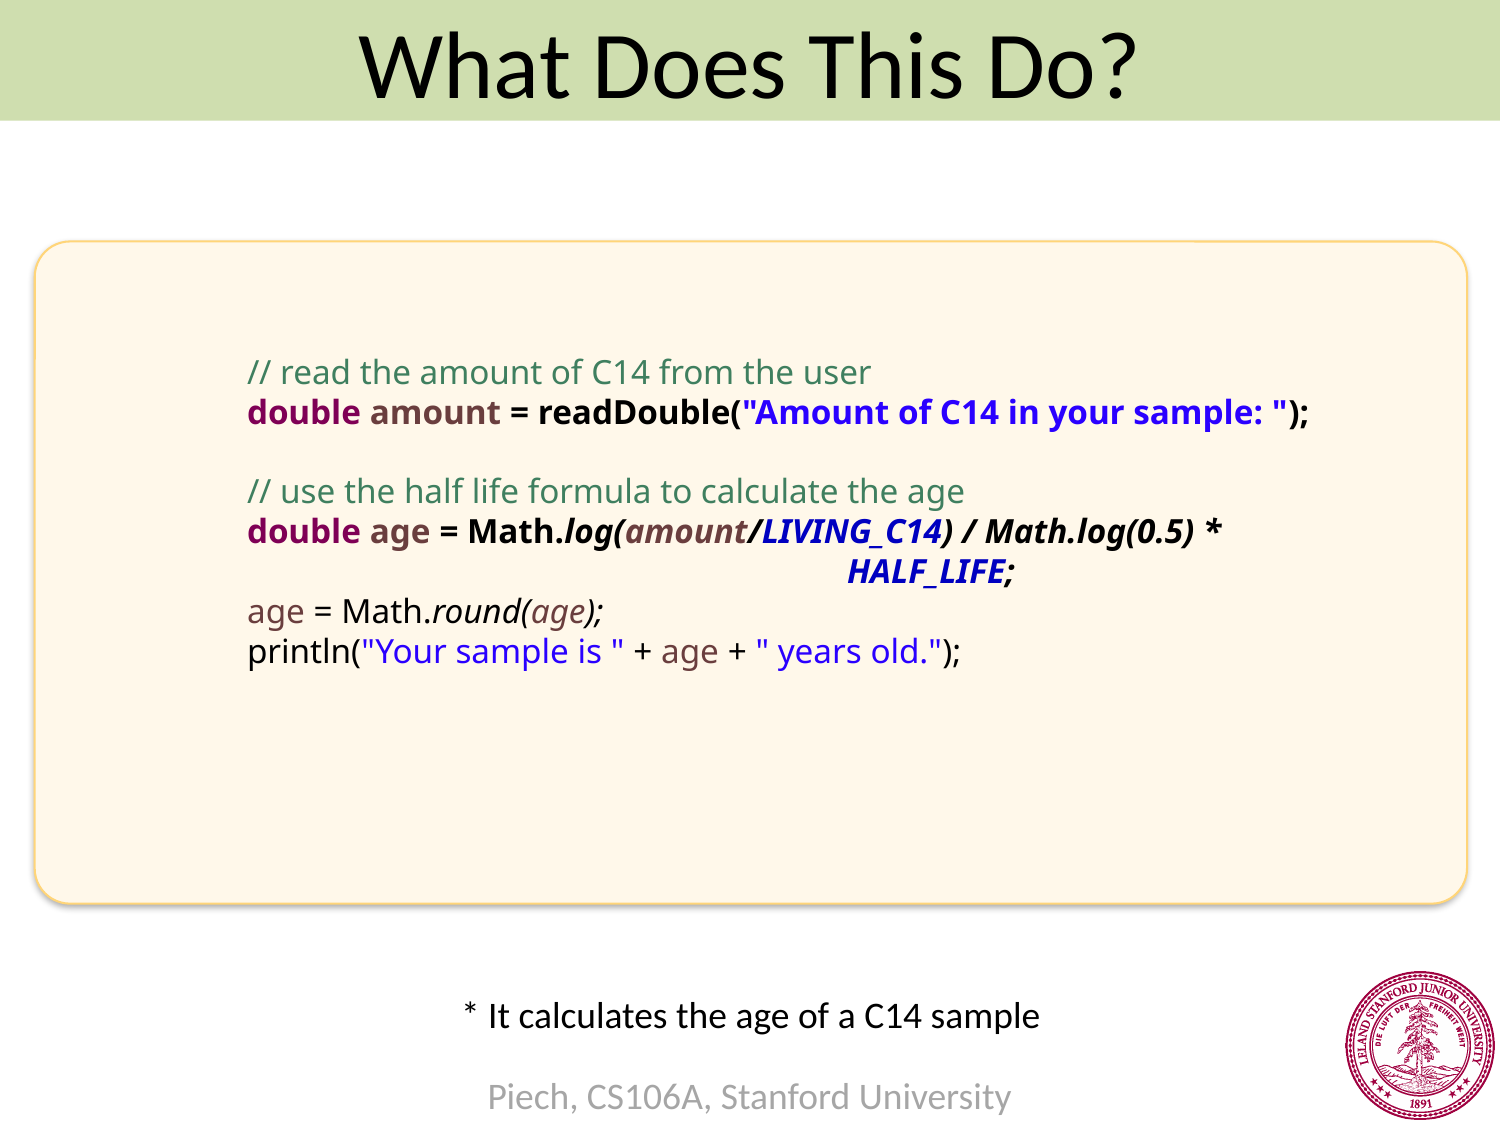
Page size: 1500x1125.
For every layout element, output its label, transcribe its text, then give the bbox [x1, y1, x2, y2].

text_box * It calculates the age of a C14 sample [446, 984, 1056, 1044]
picture [1345, 971, 1495, 1120]
text_box // read the amount of C14 from the user double amount = readDouble("Amount of C14 in your sample: "); // use the half life formula to calculate the age double age = Math.log(amount/LIVING_C14) / Math.log(0.5) * HALF_LIFE; age = Math.round(age); println("Your sample is " + age + " years old."); [82, 303, 1500, 838]
text_box What Does This Do? [0, 0, 1500, 121]
text_box [33, 240, 1468, 905]
